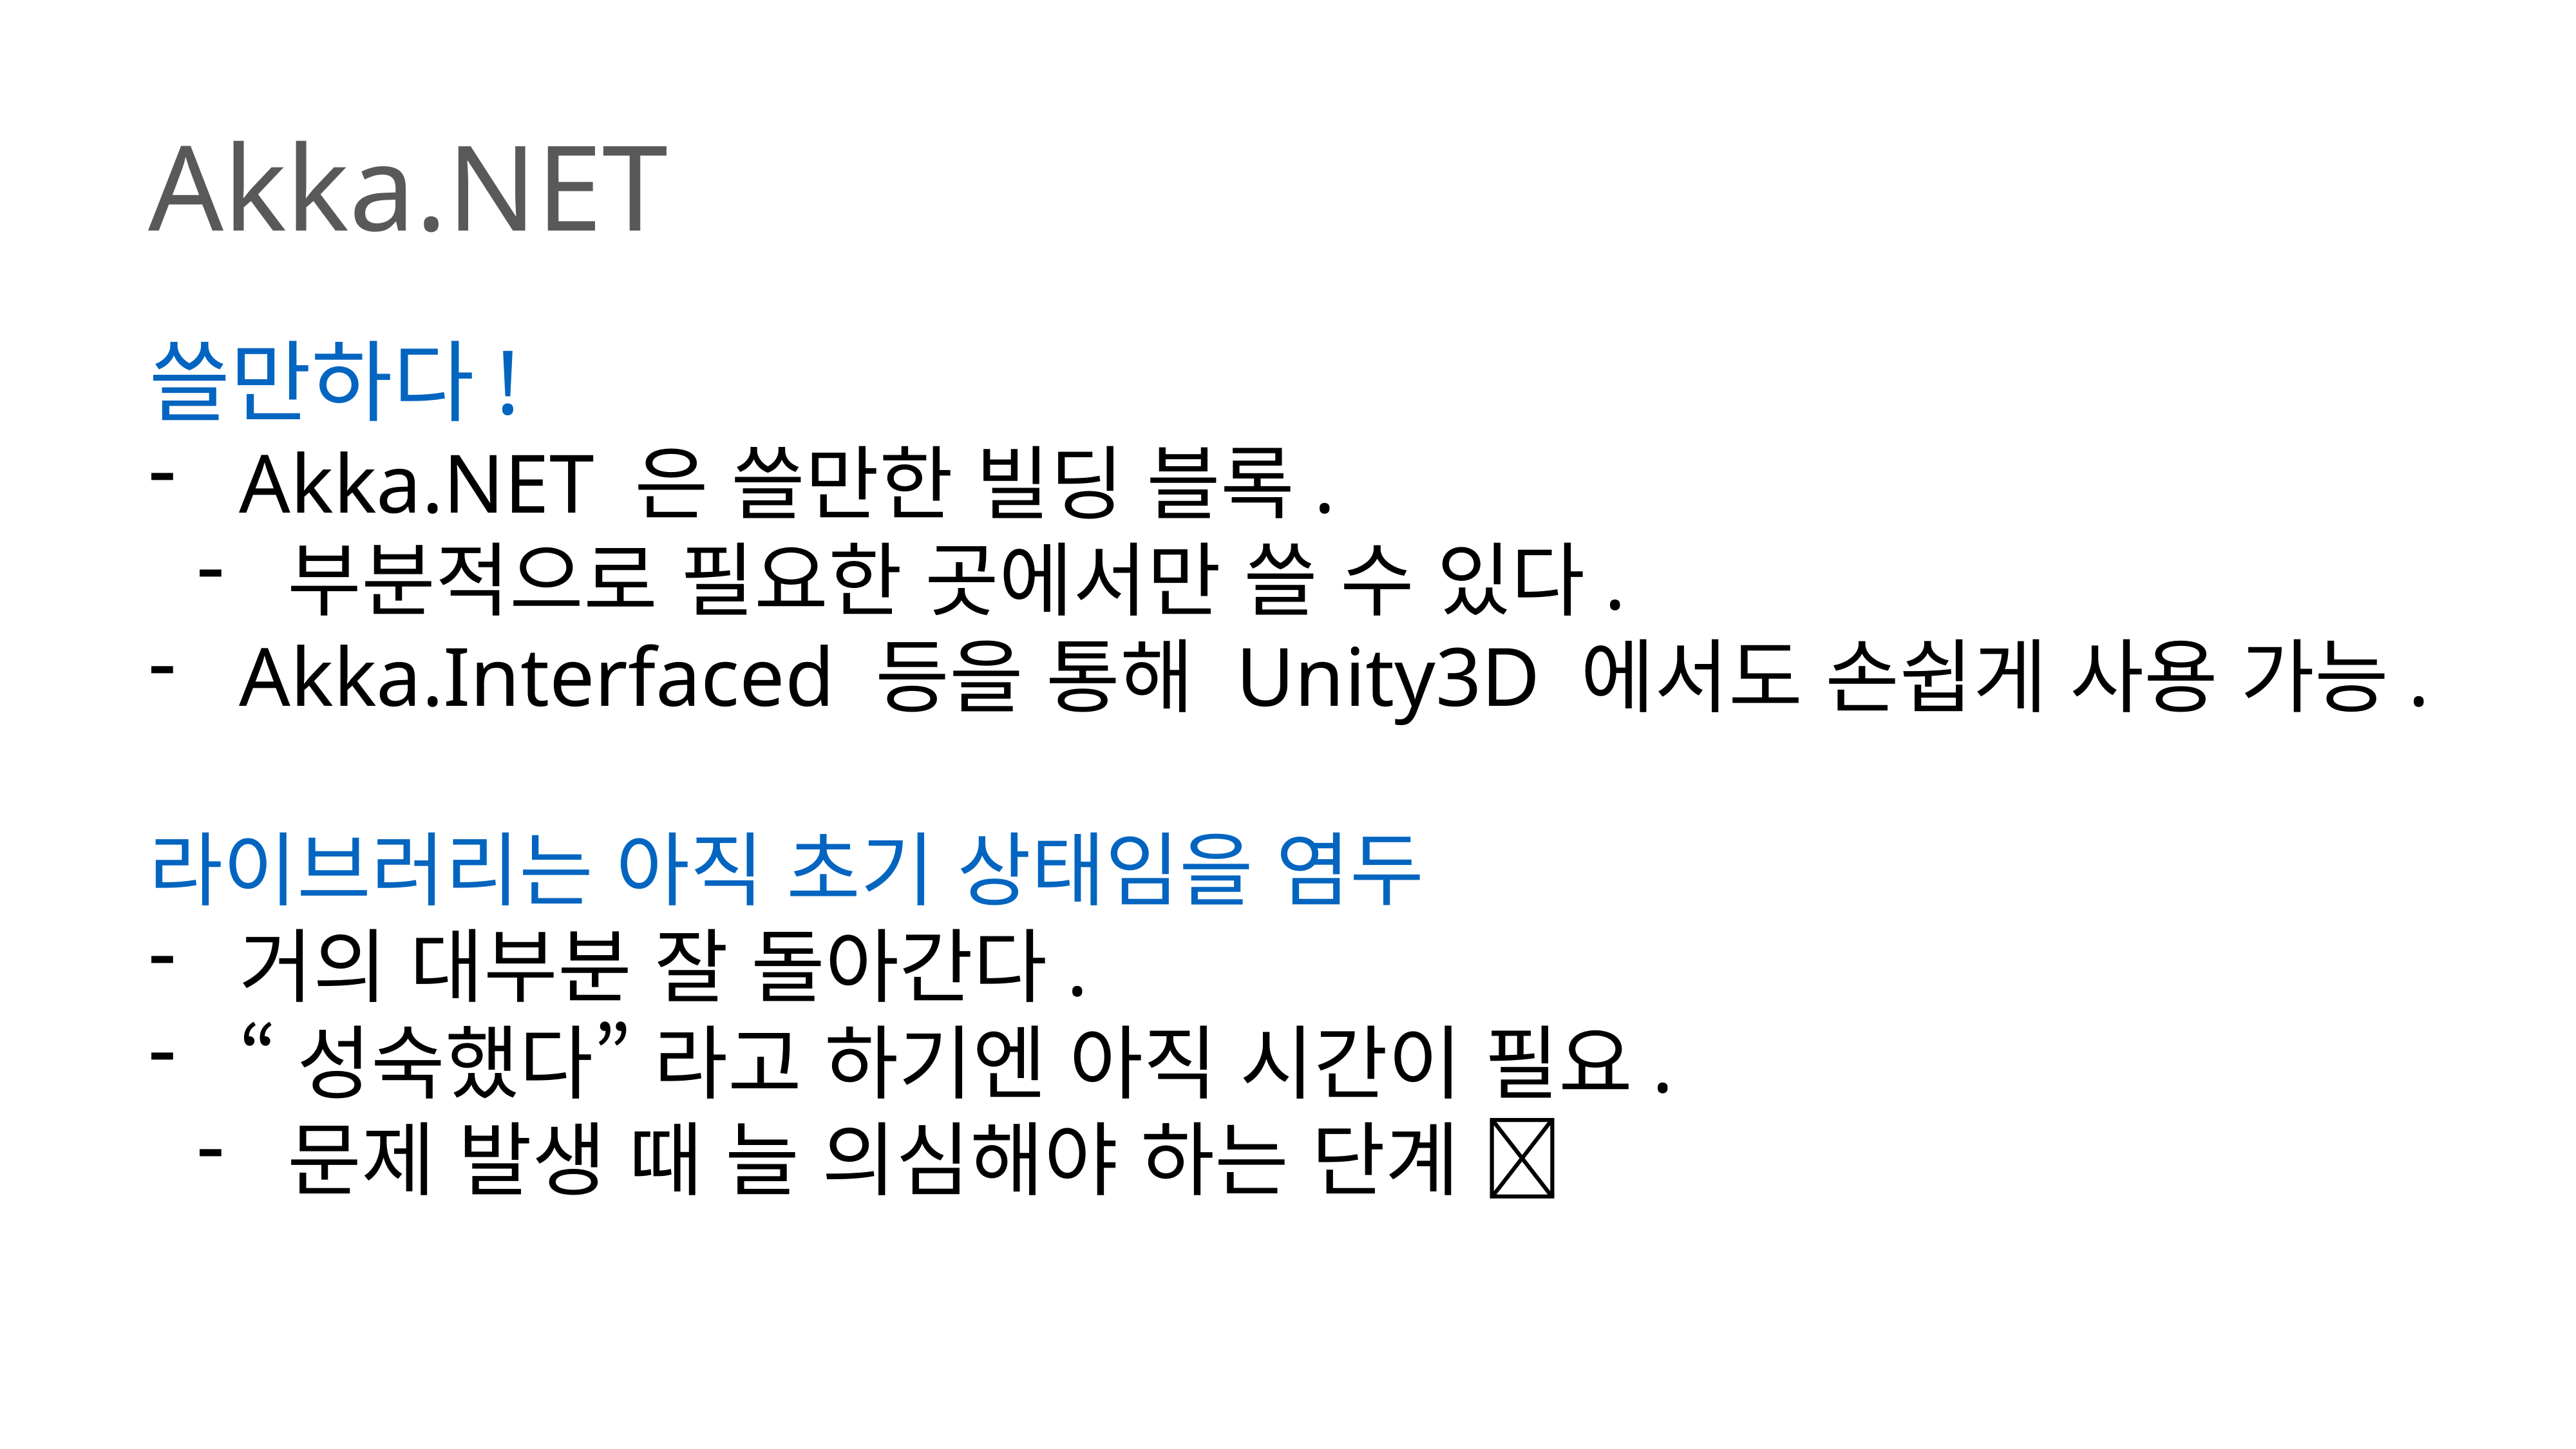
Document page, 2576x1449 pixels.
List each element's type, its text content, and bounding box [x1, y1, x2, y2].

text_box 쓸만하다! Akka.NET 은 쓸만한 빌딩 블록. 부분적으로 필요한 곳에서만 쓸 수 있다. Akka.Interfaced 등을 통해 Unity3D 에서도 손쉽게 사용 가능. 라이브러리는 아직 초기 상태임을 염두 거의 대부분 잘 돌아간다. “성숙했다” 라고 하기엔 아직 시간이 필요. 문제 발생 때 늘 의심해야 하는 단계  [139, 321, 2460, 1356]
text_box Akka.NET [138, 108, 678, 260]
